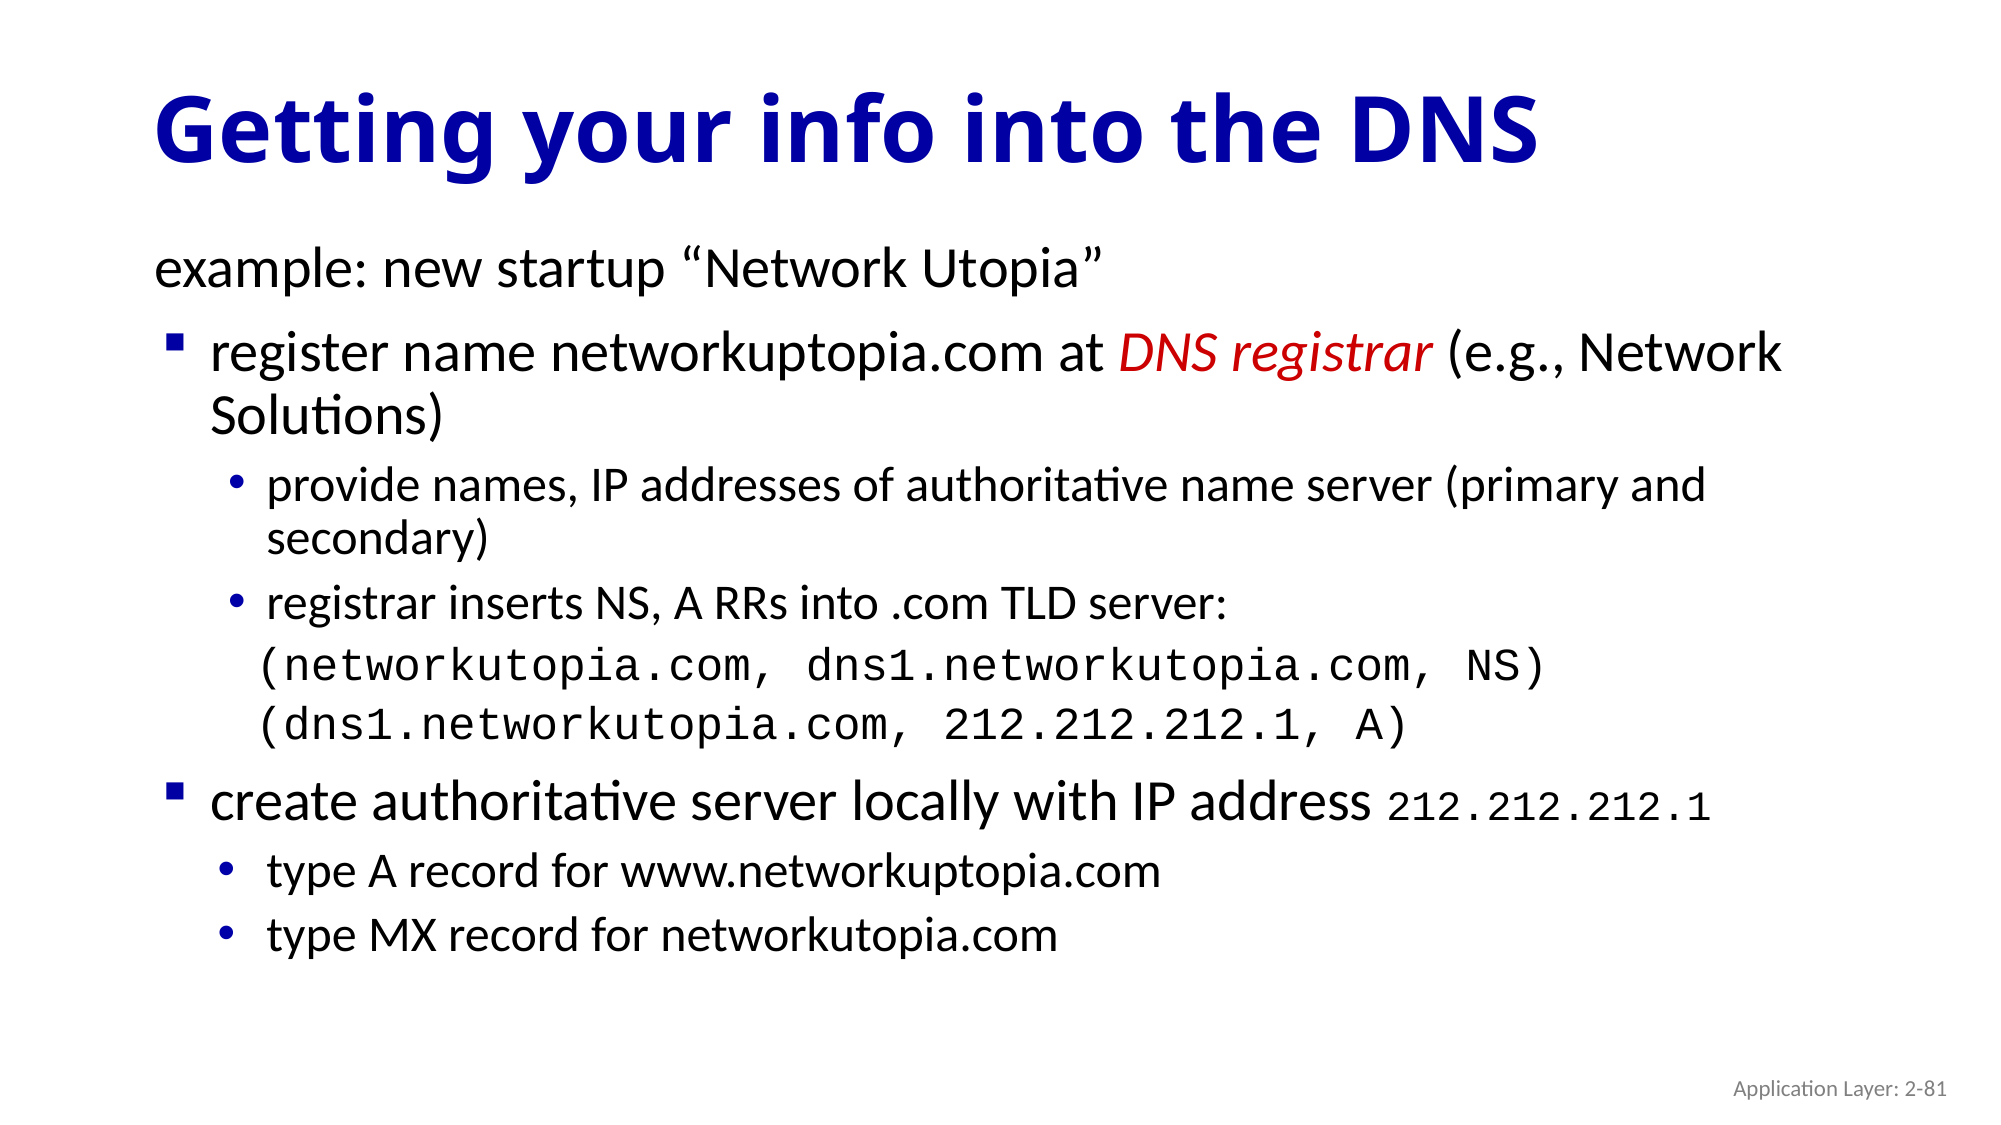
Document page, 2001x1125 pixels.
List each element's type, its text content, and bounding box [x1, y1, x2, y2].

slide_number Application Layer: 2-81 [1512, 1056, 1963, 1117]
title Getting your info into the DNS [137, 59, 1863, 207]
text_box example: new startup “Network Utopia” register name networkuptopia.com at DNS registrar (e.g., Network Solutions) provide names, IP addresses of authoritative name server (primary and secondary) registrar inserts NS, A RRs into .com TLD server: (networkutopia.com, dns1.networkutopia.com, NS) (dns1.networkutopia.com, 212.212.212.1, A) create authoritative server locally with IP address 212.212.212.1 type A record for www.networkuptopia.com type MX record for networkutopia.com [137, 230, 1820, 993]
